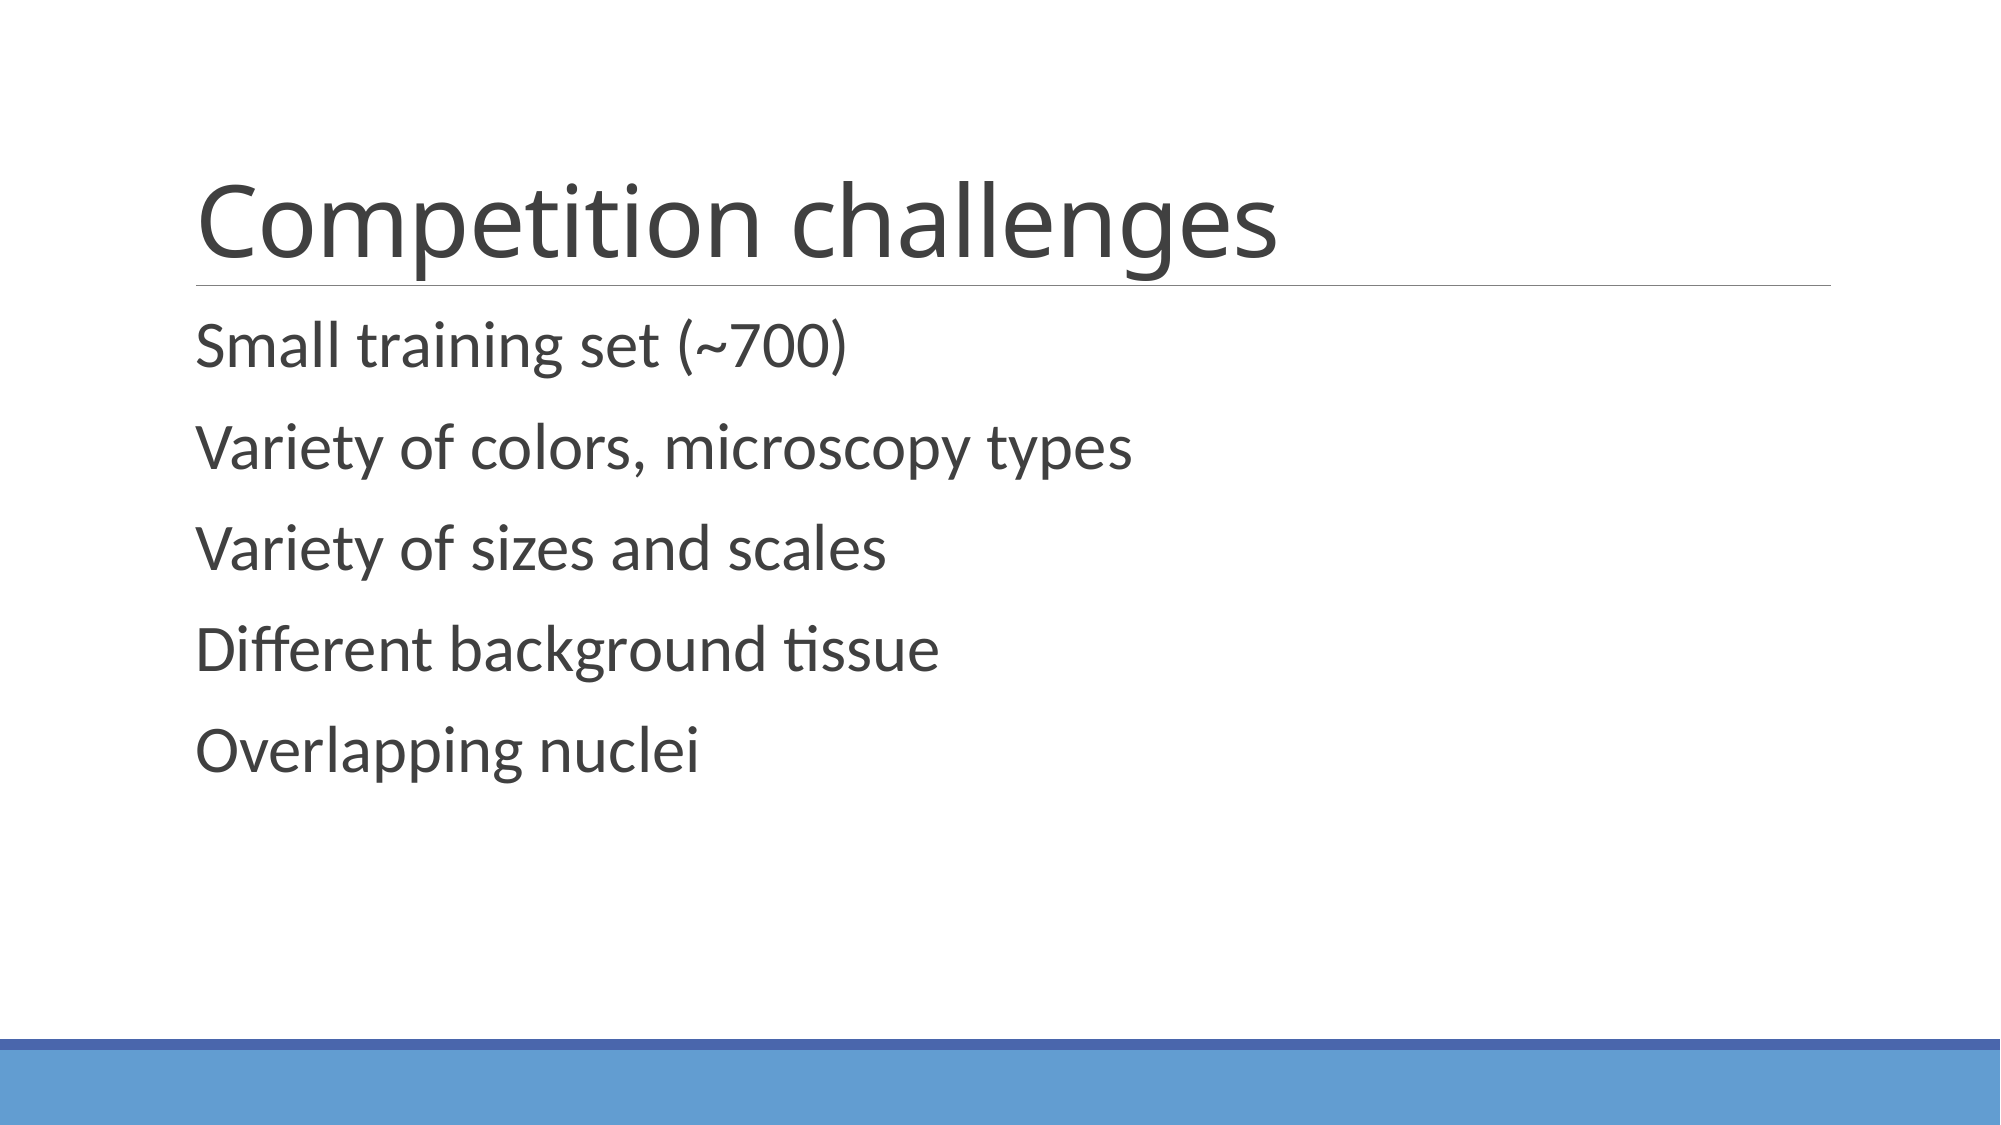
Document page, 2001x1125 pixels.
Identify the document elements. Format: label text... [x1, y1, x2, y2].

title Competition challenges [180, 47, 1830, 285]
list Small training set (~700) Variety of colors, microscopy types Variety of sizes and scales Different background tissue Overlapping nuclei [180, 302, 1830, 963]
